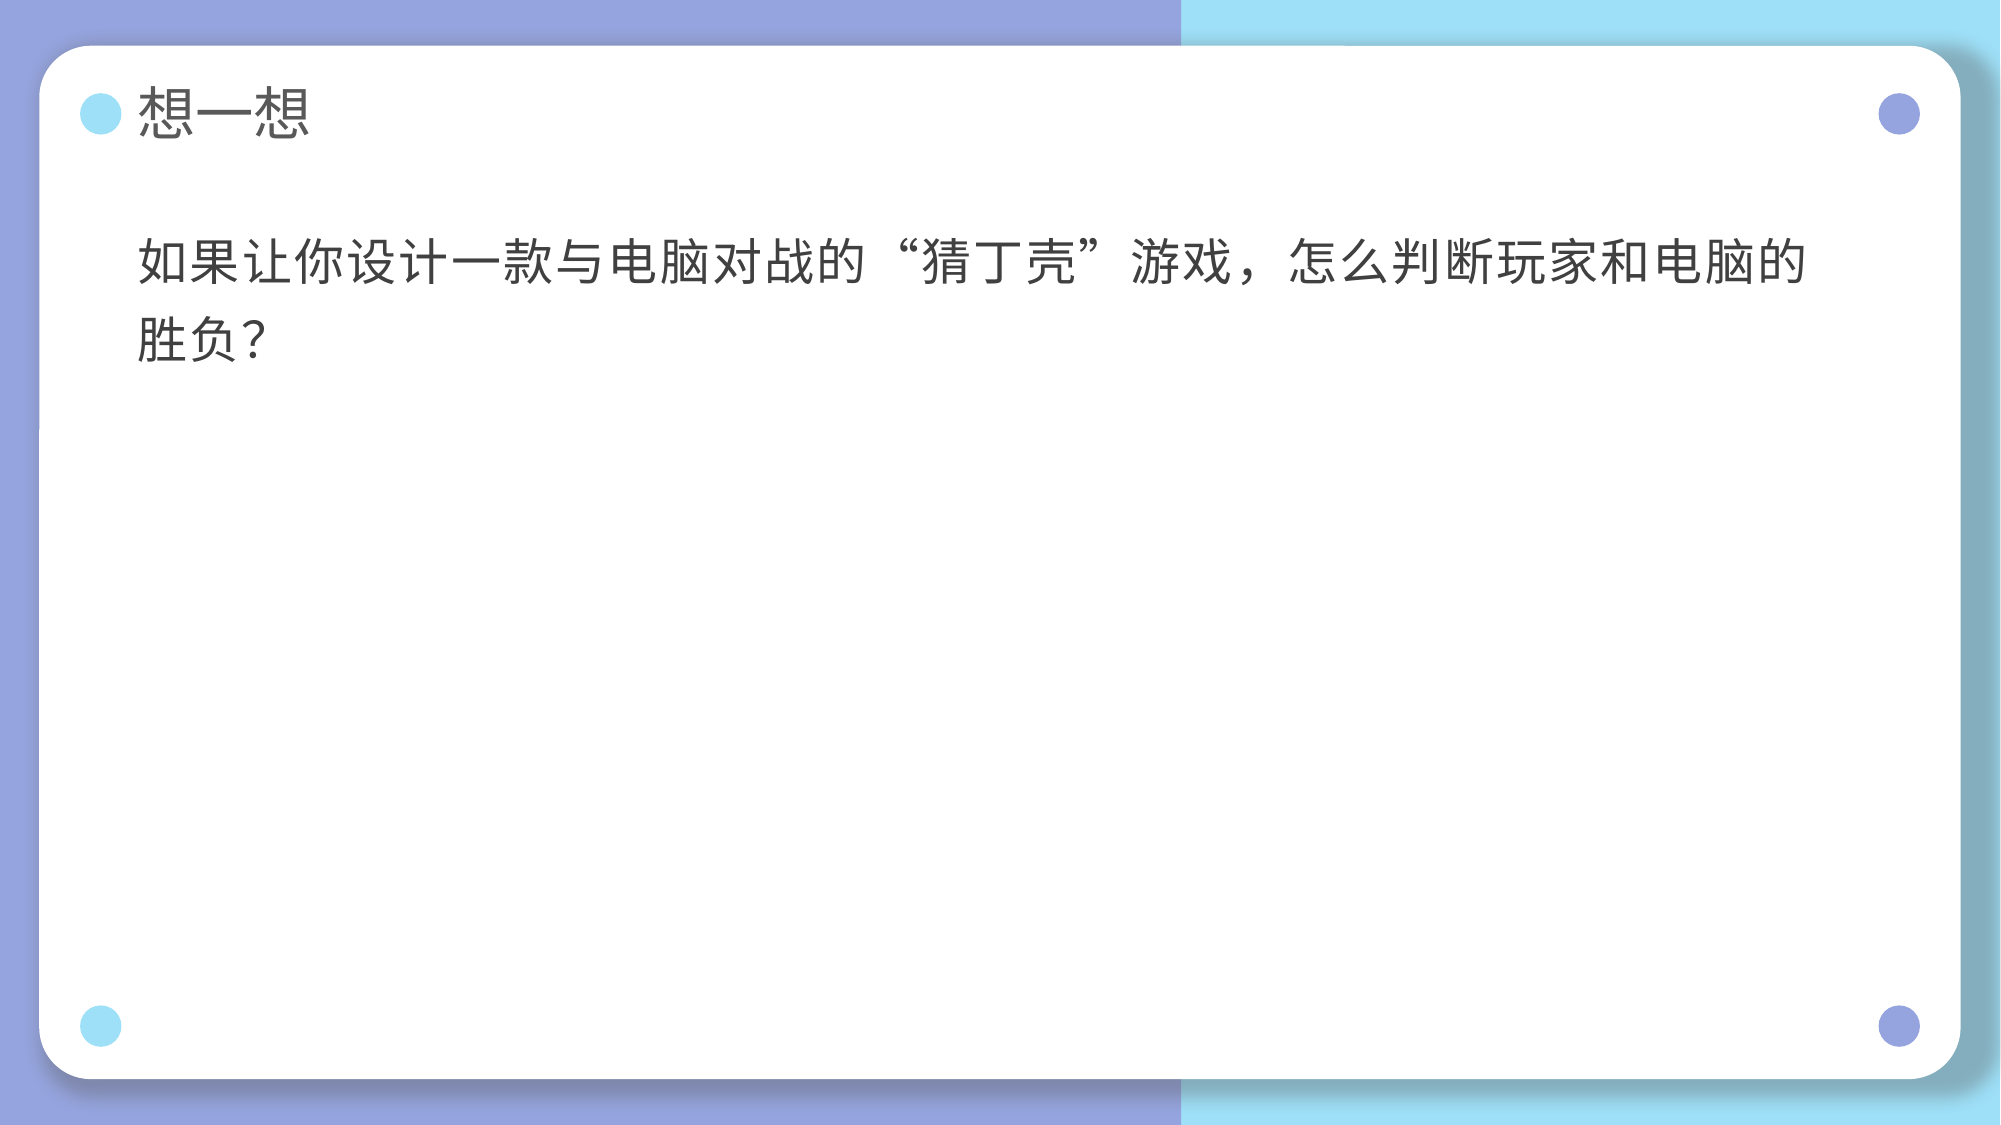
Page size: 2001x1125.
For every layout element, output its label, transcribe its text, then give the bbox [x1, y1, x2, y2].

list 如果让你设计一款与电脑对战的“猜丁壳”游戏，怎么判断玩家和电脑的胜负？ [137, 205, 1811, 407]
title 想一想 [137, 77, 976, 157]
